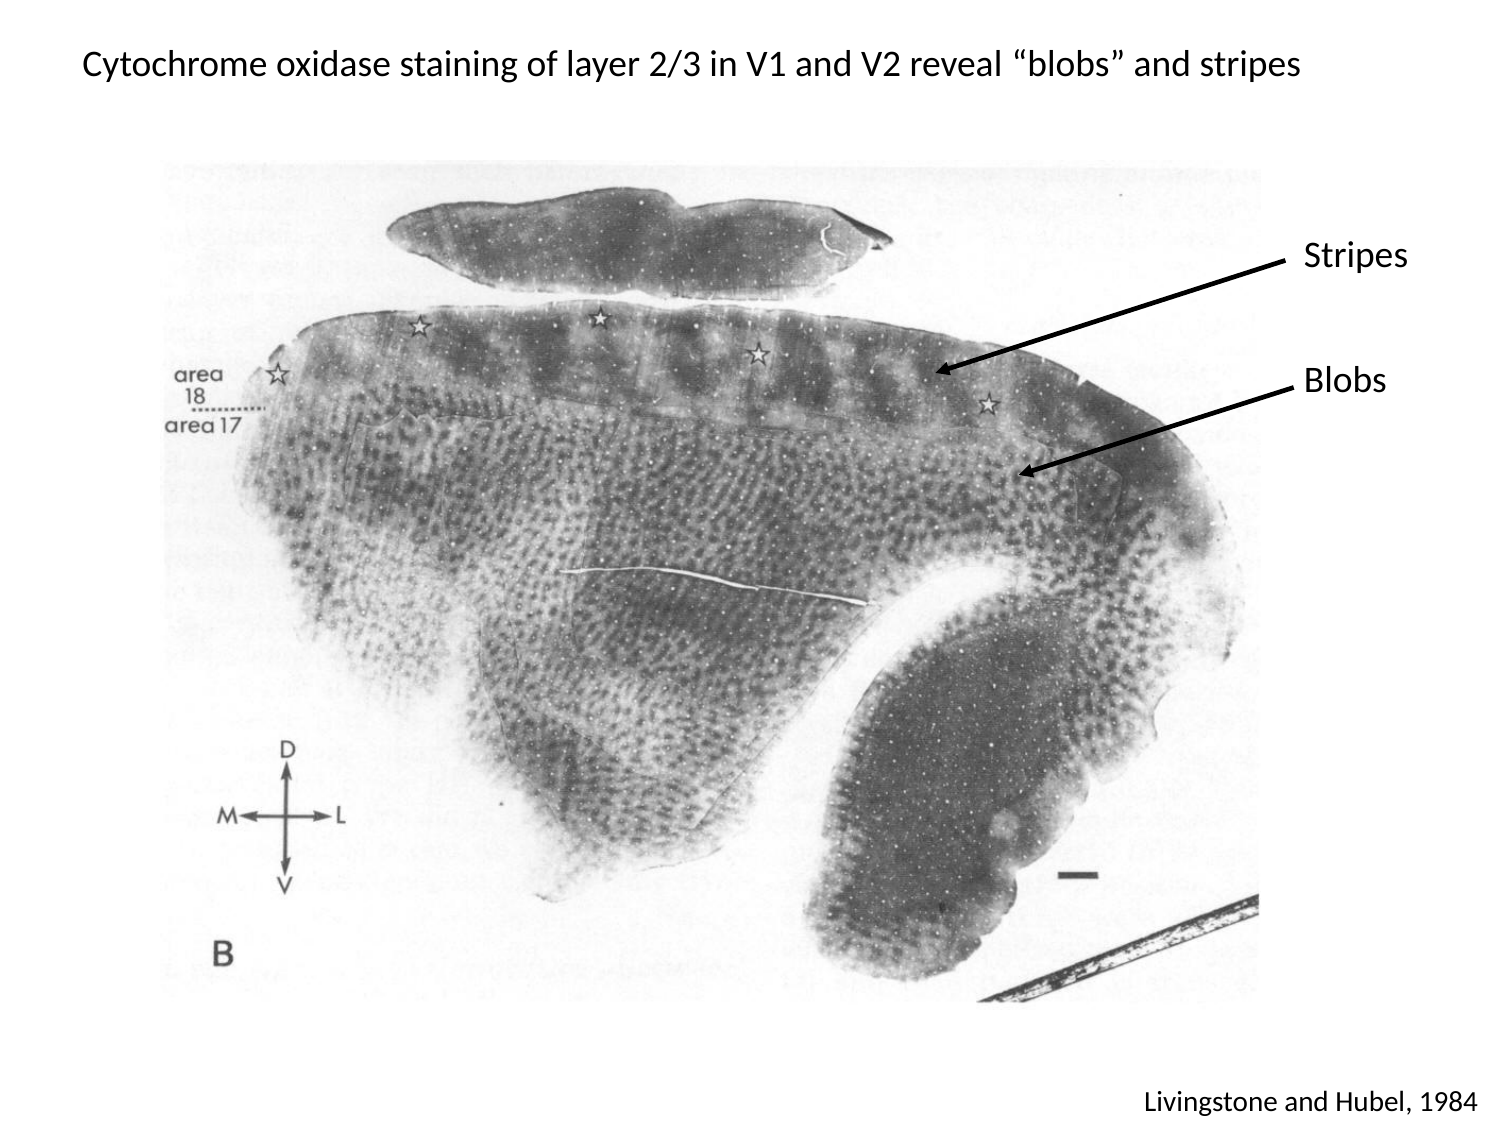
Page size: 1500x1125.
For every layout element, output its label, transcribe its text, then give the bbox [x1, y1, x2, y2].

text_box Blobs [1289, 347, 1402, 408]
text_box Stripes [1289, 222, 1424, 283]
picture [160, 160, 1261, 1012]
text_box Cytochrome oxidase staining of layer 2/3 in V1 and V2 reveal “blobs” and stripes [67, 31, 1317, 91]
text_box Livingstone and Hubel, 1984 [1129, 1074, 1494, 1125]
